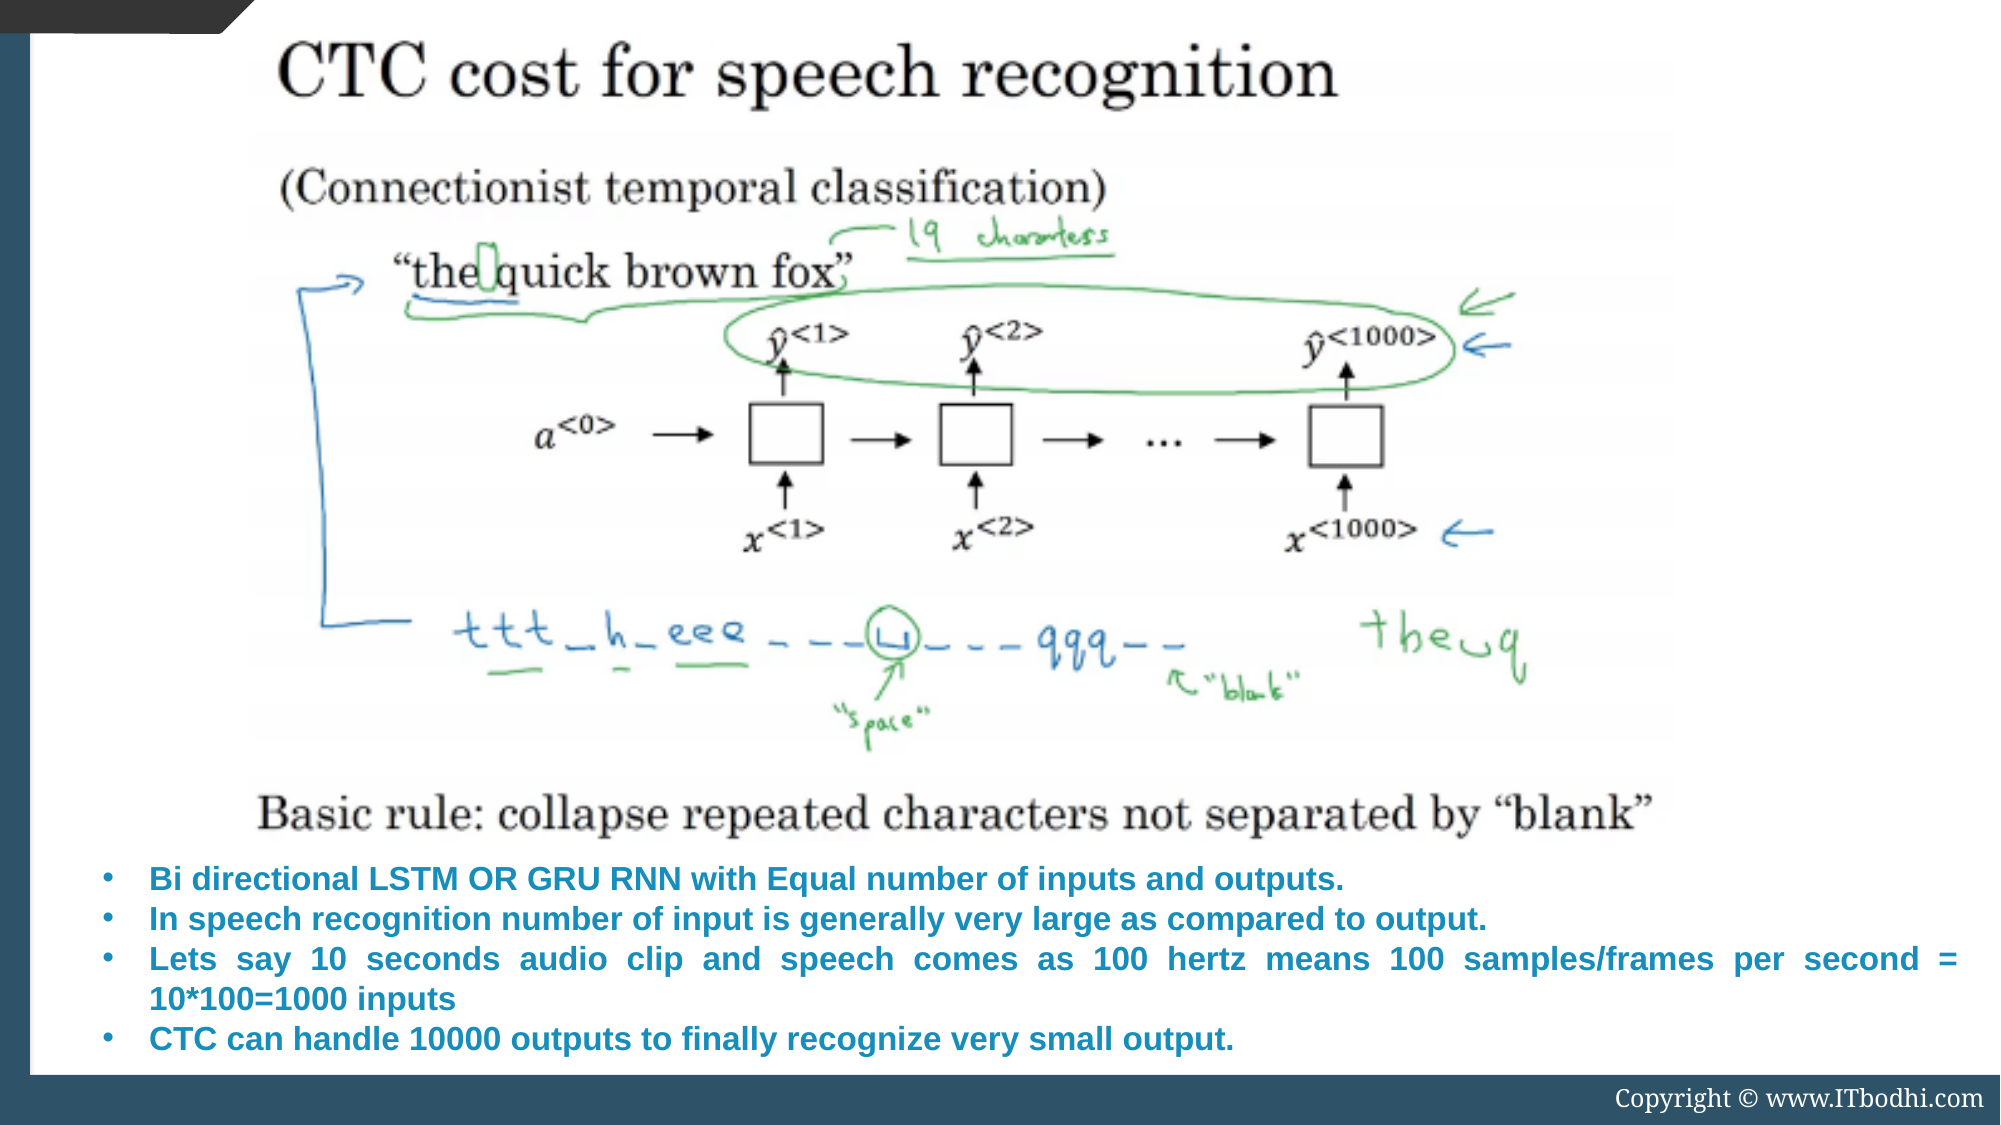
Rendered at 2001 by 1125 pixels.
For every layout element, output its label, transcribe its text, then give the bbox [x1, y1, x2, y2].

picture [249, 24, 1675, 842]
text_box Copyright © www.ITbodhi.com [24, 1074, 2000, 1125]
text_box Bi directional LSTM OR GRU RNN with Equal number of inputs and outputs. In speech recognition number of input is generally very large as compared to output. Lets say 10 seconds audio clip and speech comes as 100 hertz means 100 samples/frames per second = 10*100=1000 inputs CTC can handle 10000 outputs to finally recognize very small output. [87, 849, 1975, 1065]
